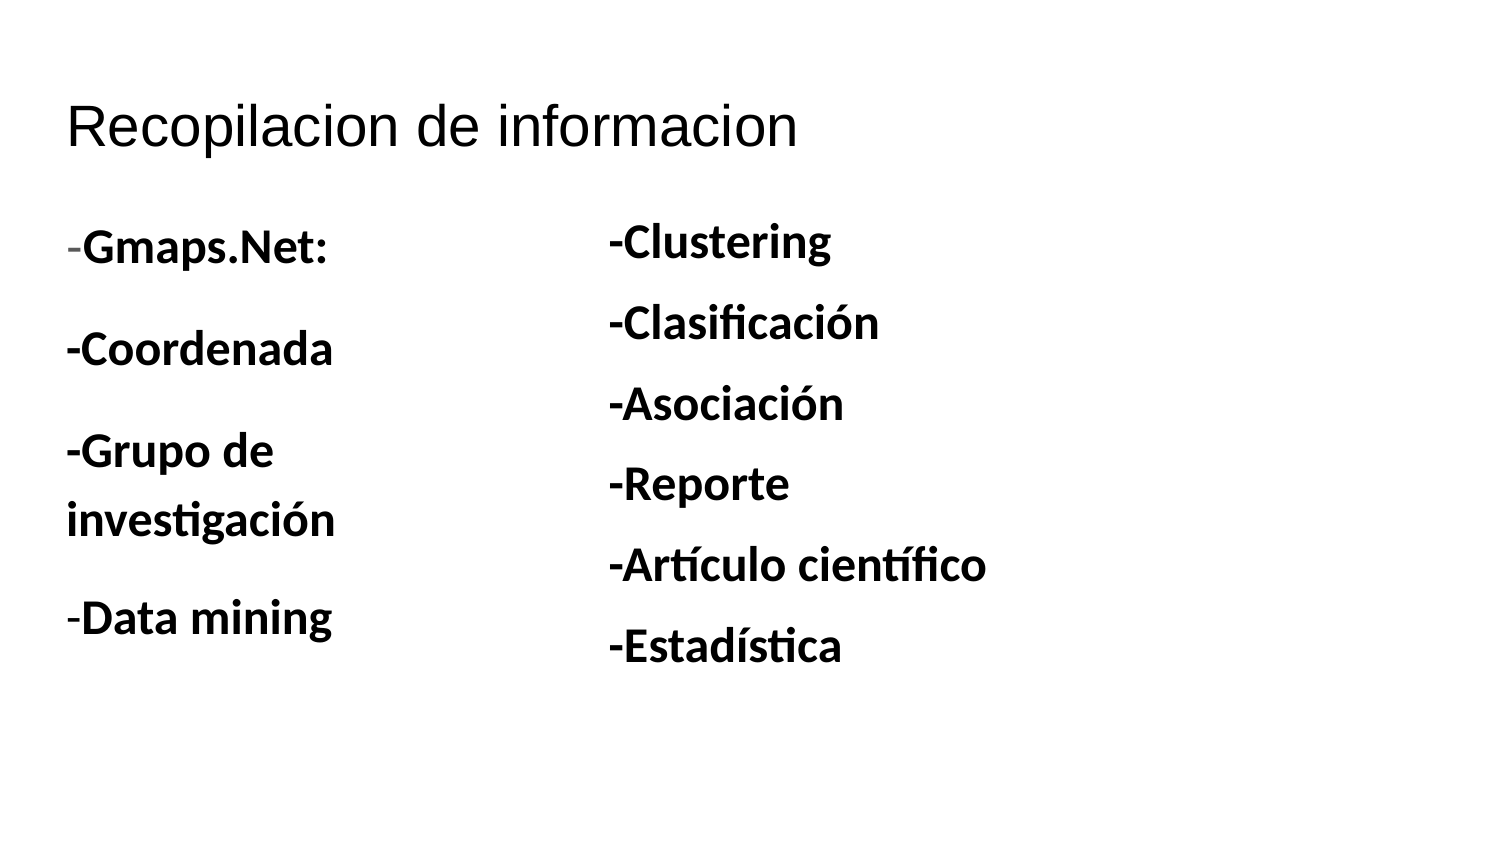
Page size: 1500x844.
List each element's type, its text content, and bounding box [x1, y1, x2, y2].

title Recopilacion de informacion [51, 72, 1449, 167]
text_box -Clustering -Clasificación -Asociación -Reporte -Artículo científico -Estadística [593, 189, 1056, 793]
list -Gmaps.Net: -Coordenada -Grupo de investigación -Data mining [51, 189, 402, 750]
